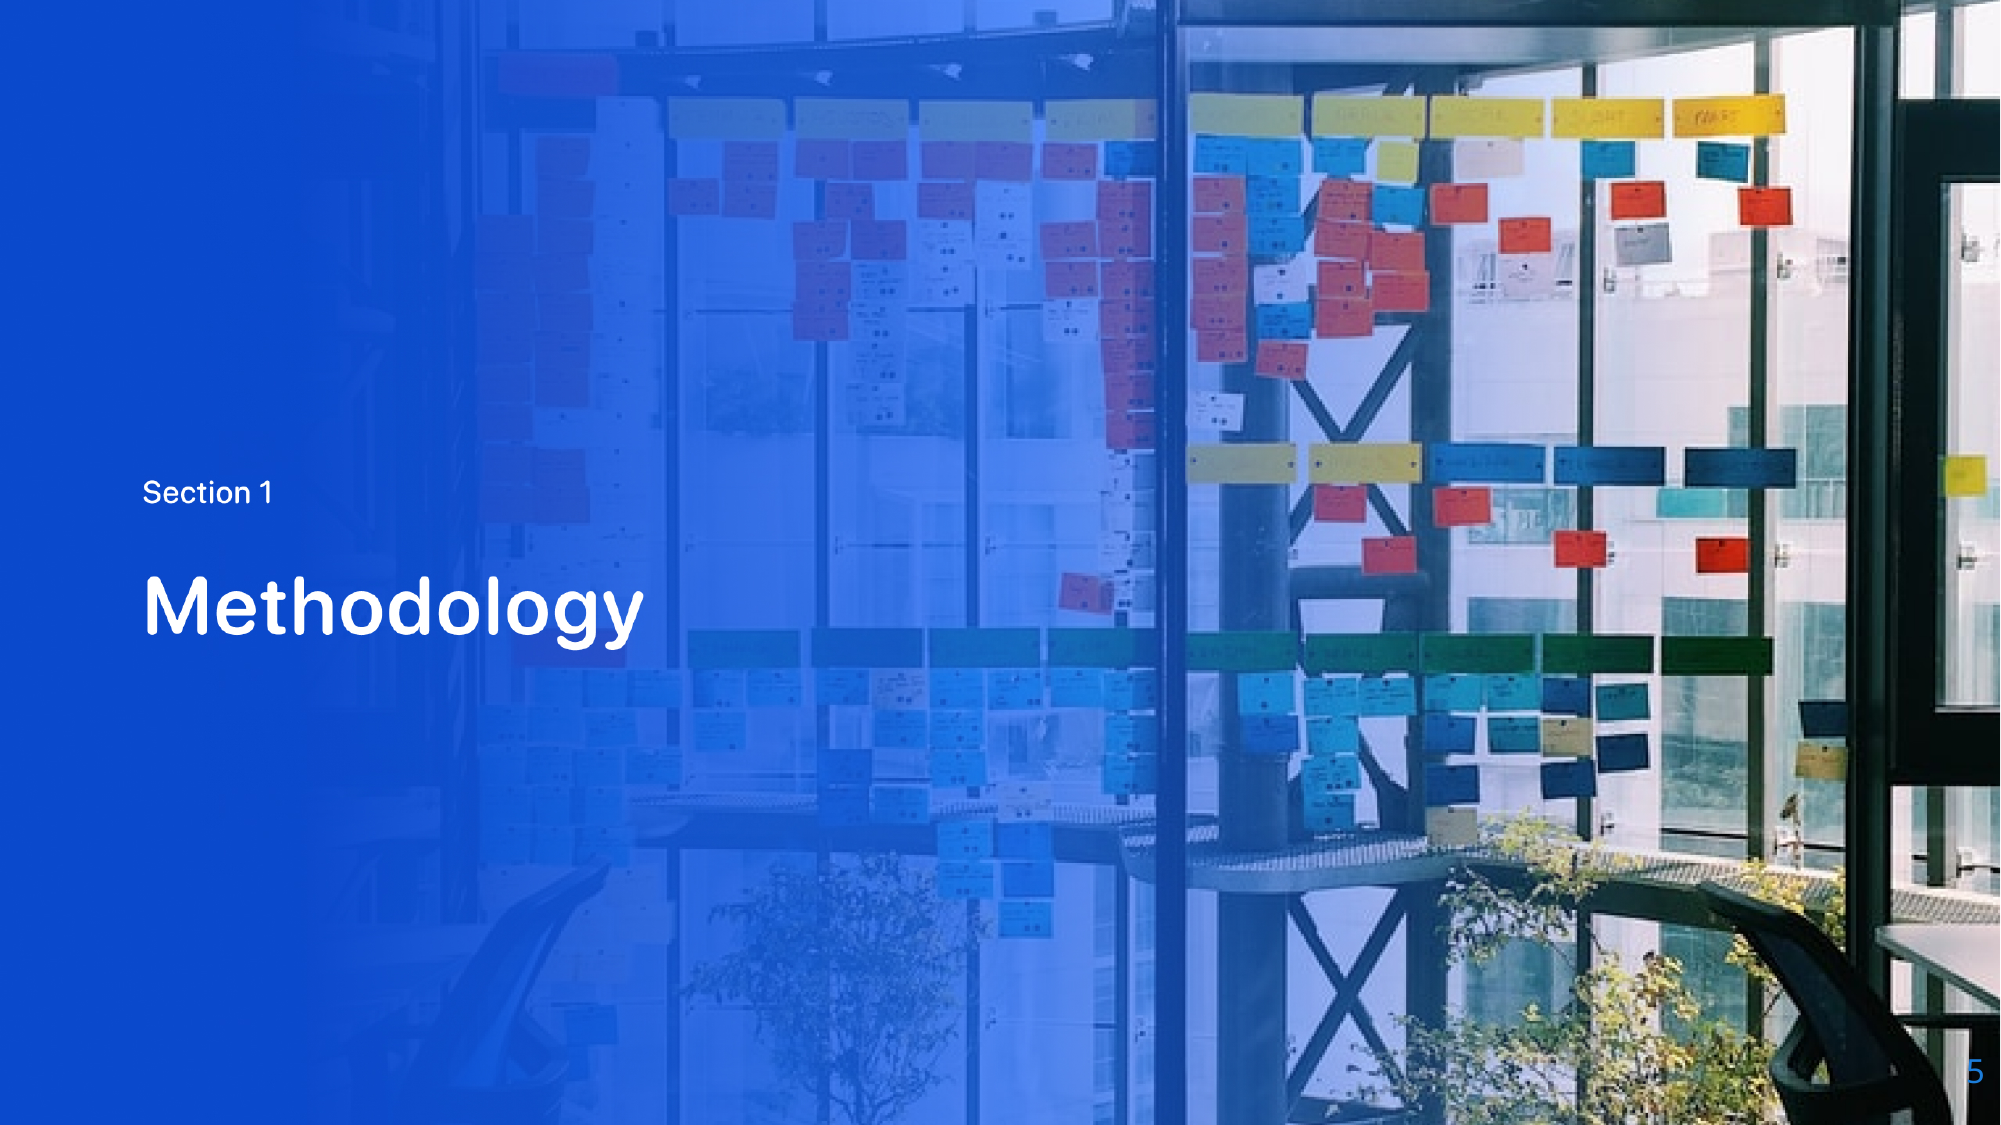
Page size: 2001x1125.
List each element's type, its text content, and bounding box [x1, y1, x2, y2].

text_box 4 [1549, 1042, 2000, 1103]
picture [0, 0, 2001, 1125]
